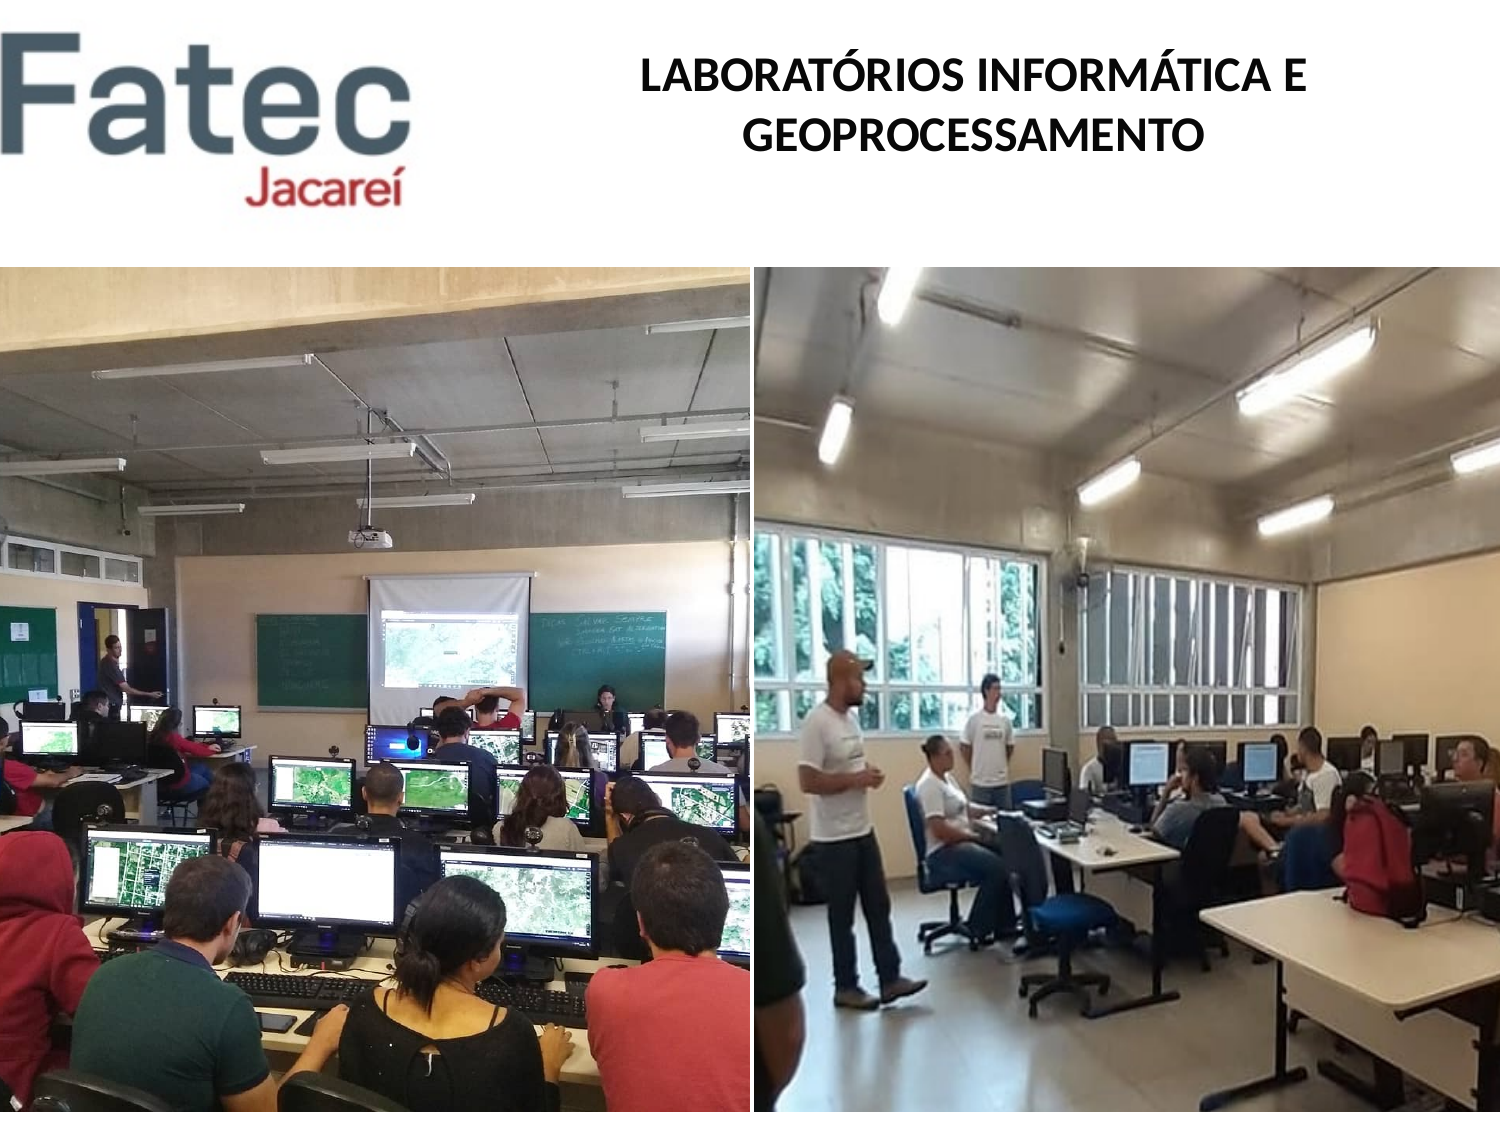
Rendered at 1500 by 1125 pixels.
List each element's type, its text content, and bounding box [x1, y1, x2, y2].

title LABORATÓRIOS INFORMÁTICA E GEOPROCESSAMENTO [462, 66, 1500, 138]
picture [0, 267, 1500, 1112]
picture [0, 16, 459, 258]
